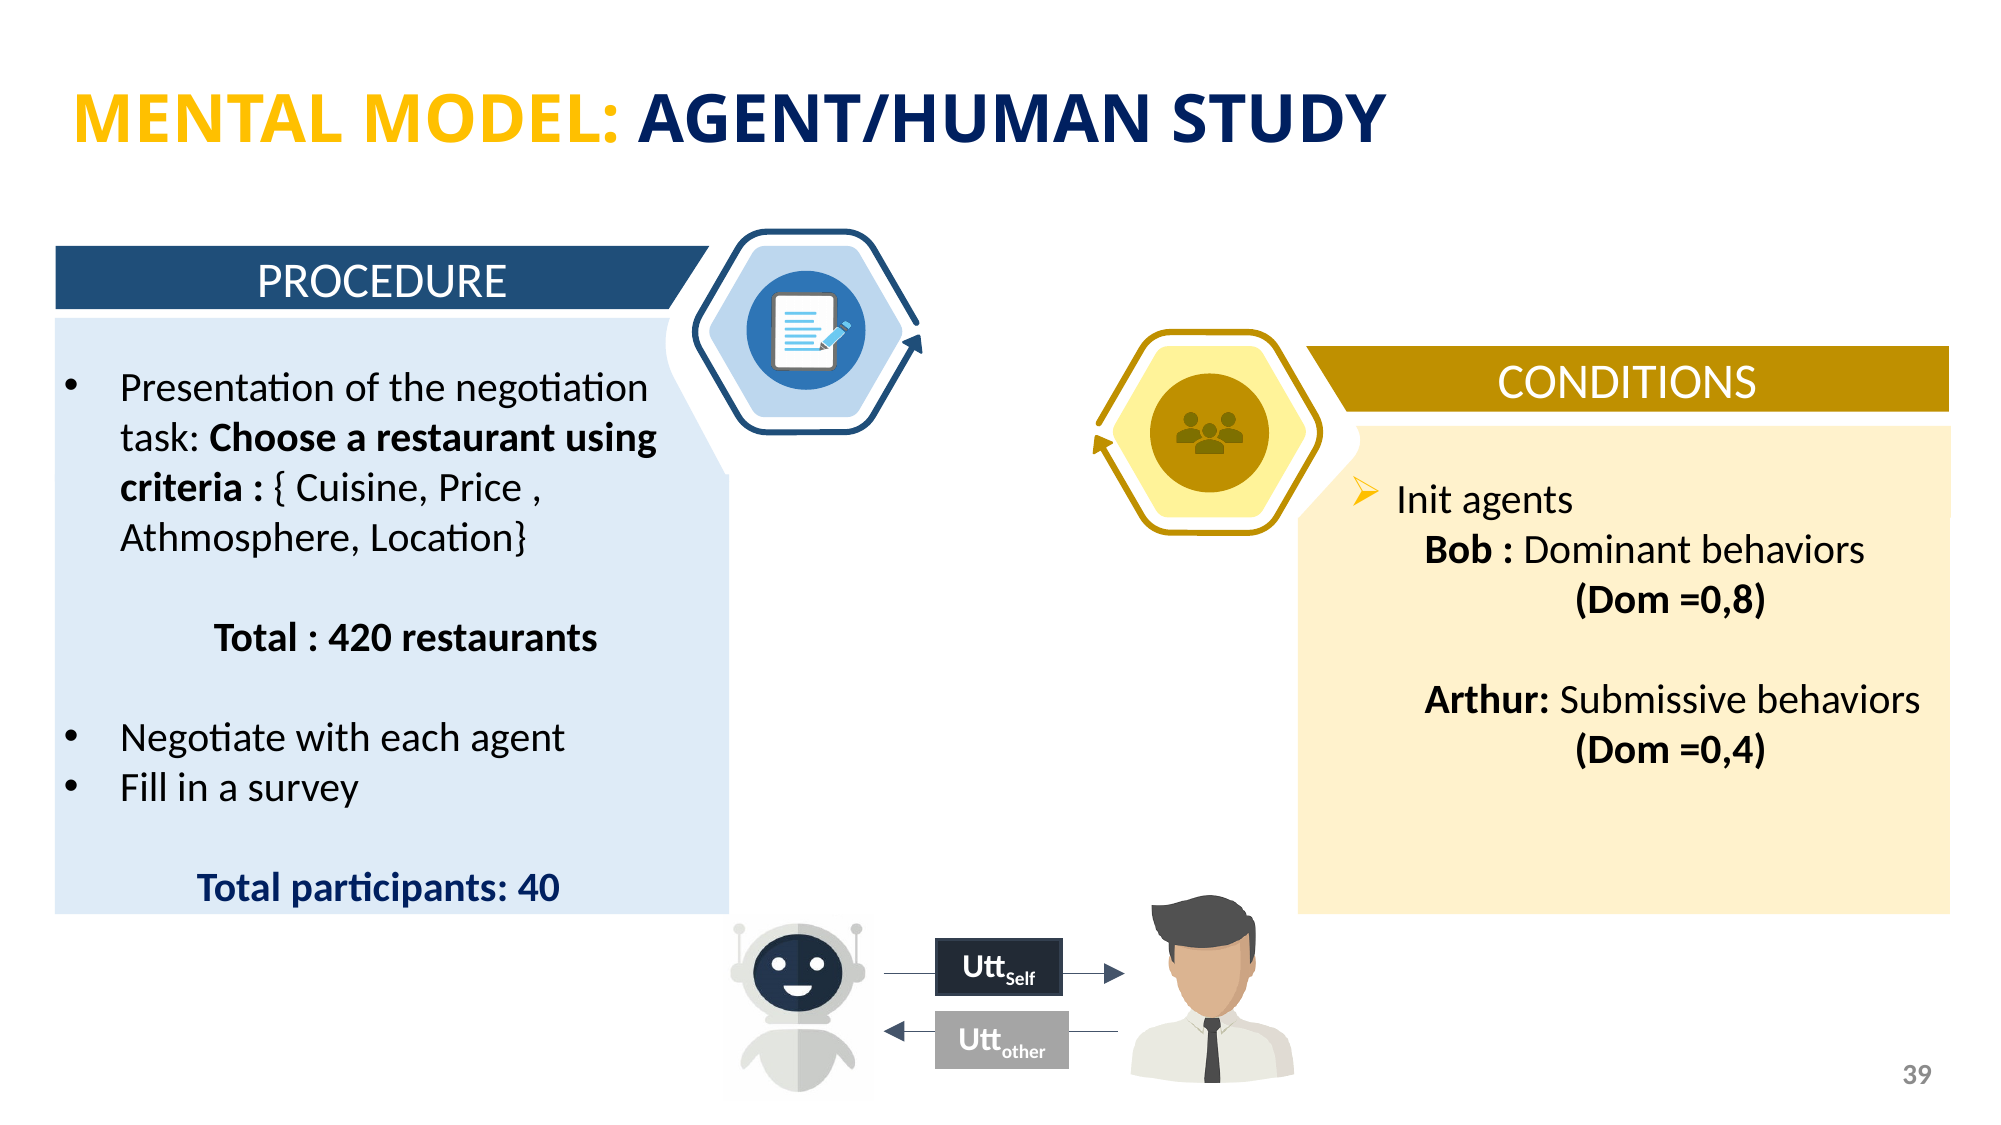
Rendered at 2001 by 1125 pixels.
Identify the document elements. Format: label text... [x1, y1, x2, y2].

text_box [1297, 425, 1951, 915]
picture [770, 292, 851, 371]
text_box Mental model: agent/human study [56, 33, 1782, 209]
text_box [1112, 346, 1306, 518]
text_box CONDITIONS [1306, 346, 1949, 412]
picture [1172, 395, 1247, 471]
text_box [1092, 328, 1324, 536]
text_box procedure [55, 245, 710, 310]
text_box Presentation of the negotiation task: Choose a restaurant using criteria : { Cuisine, Price , Athmosphere, Location} Total : 420 restaurants Negotiate with each agent Fill in a survey Total participants: 40 [49, 352, 709, 918]
text_box [730, 334, 923, 436]
text_box [715, 245, 903, 418]
text_box [1150, 373, 1270, 493]
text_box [723, 895, 1298, 1101]
text_box Init agents Bob : Dominant behaviors (Dom =0,8) Arthur: Submissive behaviors (Dom =0,4) [1334, 464, 1936, 829]
text_box [746, 270, 866, 390]
text_box [695, 228, 920, 326]
slide_number 39 [1496, 1042, 1947, 1103]
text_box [54, 317, 730, 914]
